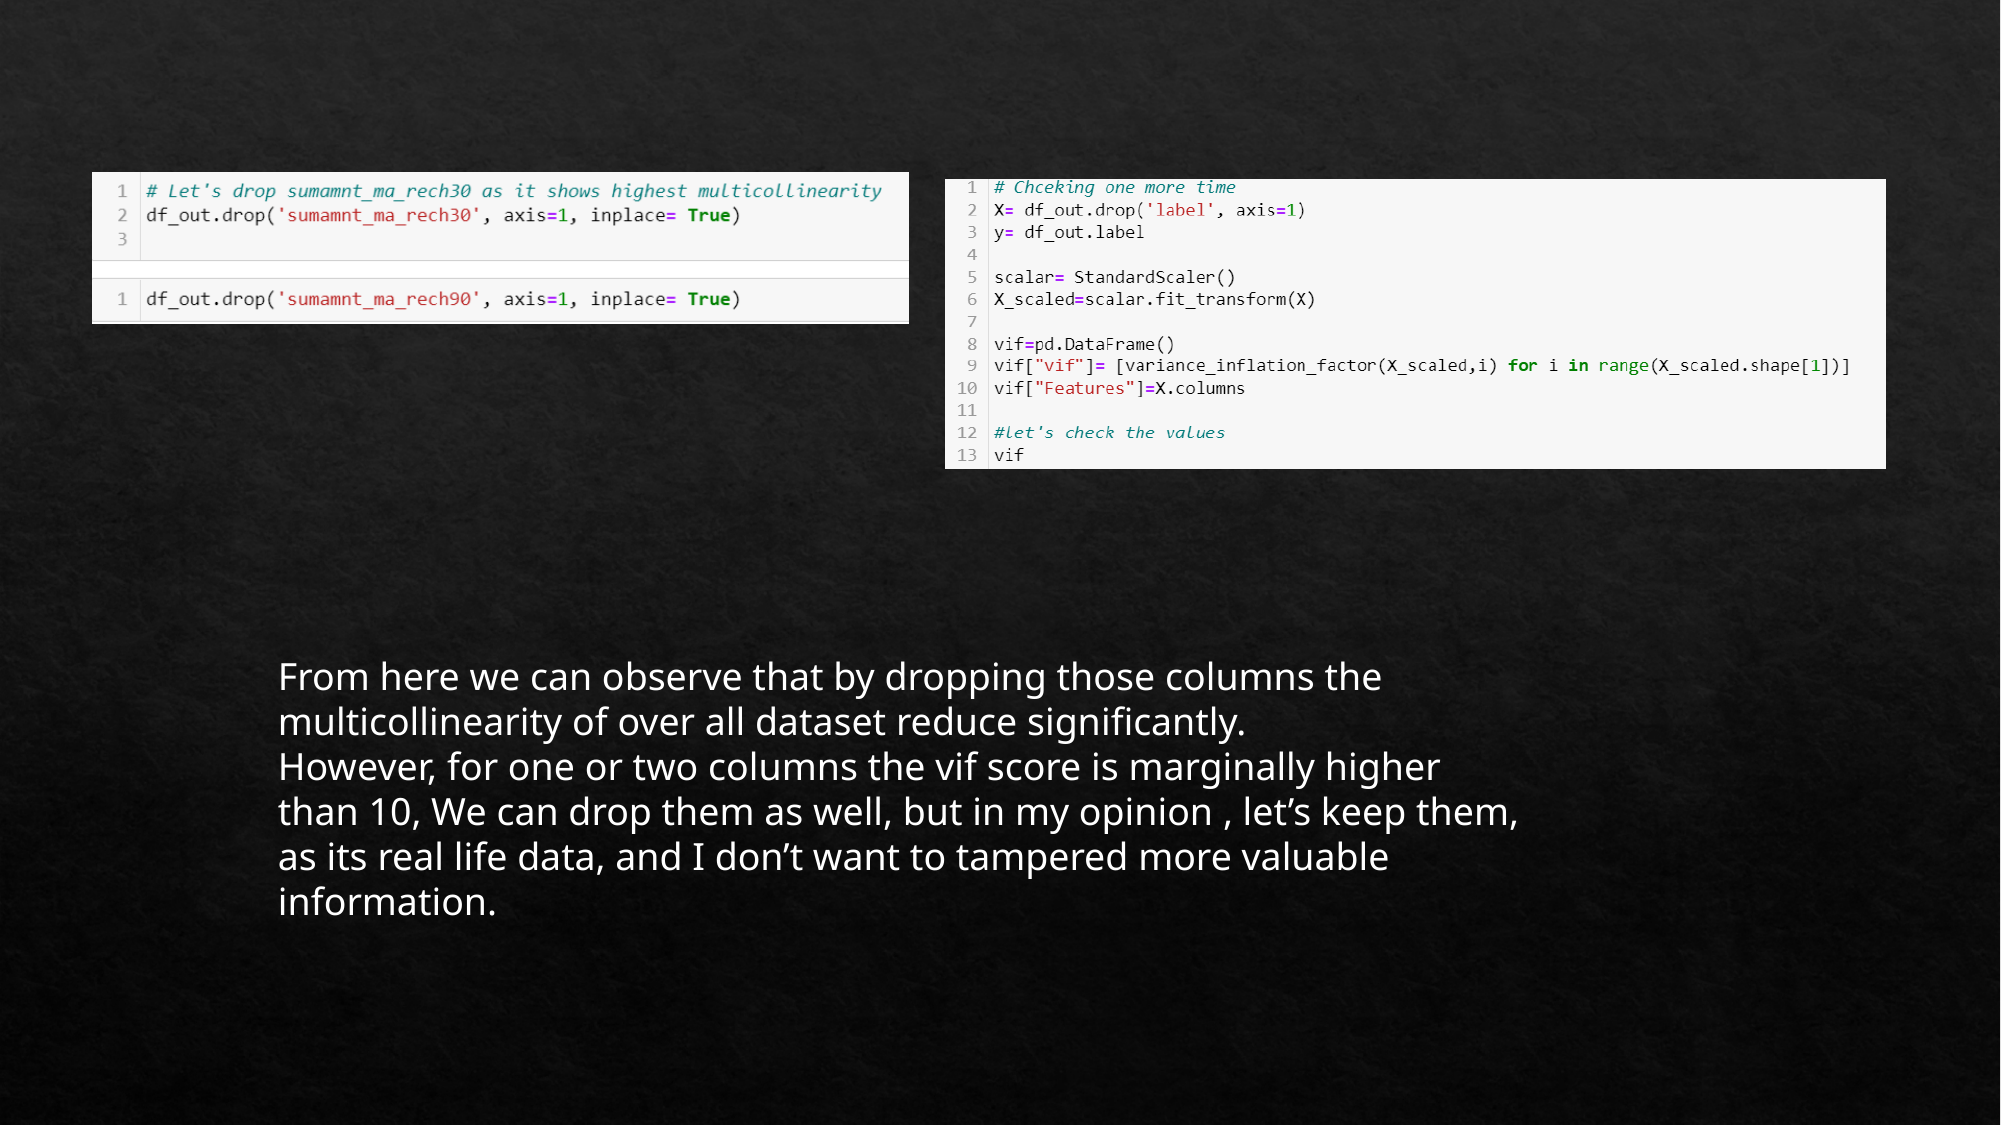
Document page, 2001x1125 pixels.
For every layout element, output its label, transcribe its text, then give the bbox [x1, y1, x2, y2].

text_box From here we can observe that by dropping those columns the multicollinearity of over all dataset reduce significantly. However, for one or two columns the vif score is marginally higher than 10, We can drop them as well, but in my opinion , let’s keep them, as its real life data, and I don’t want to tampered more valuable information. [263, 645, 1544, 930]
picture [945, 179, 1887, 469]
picture [91, 172, 910, 325]
